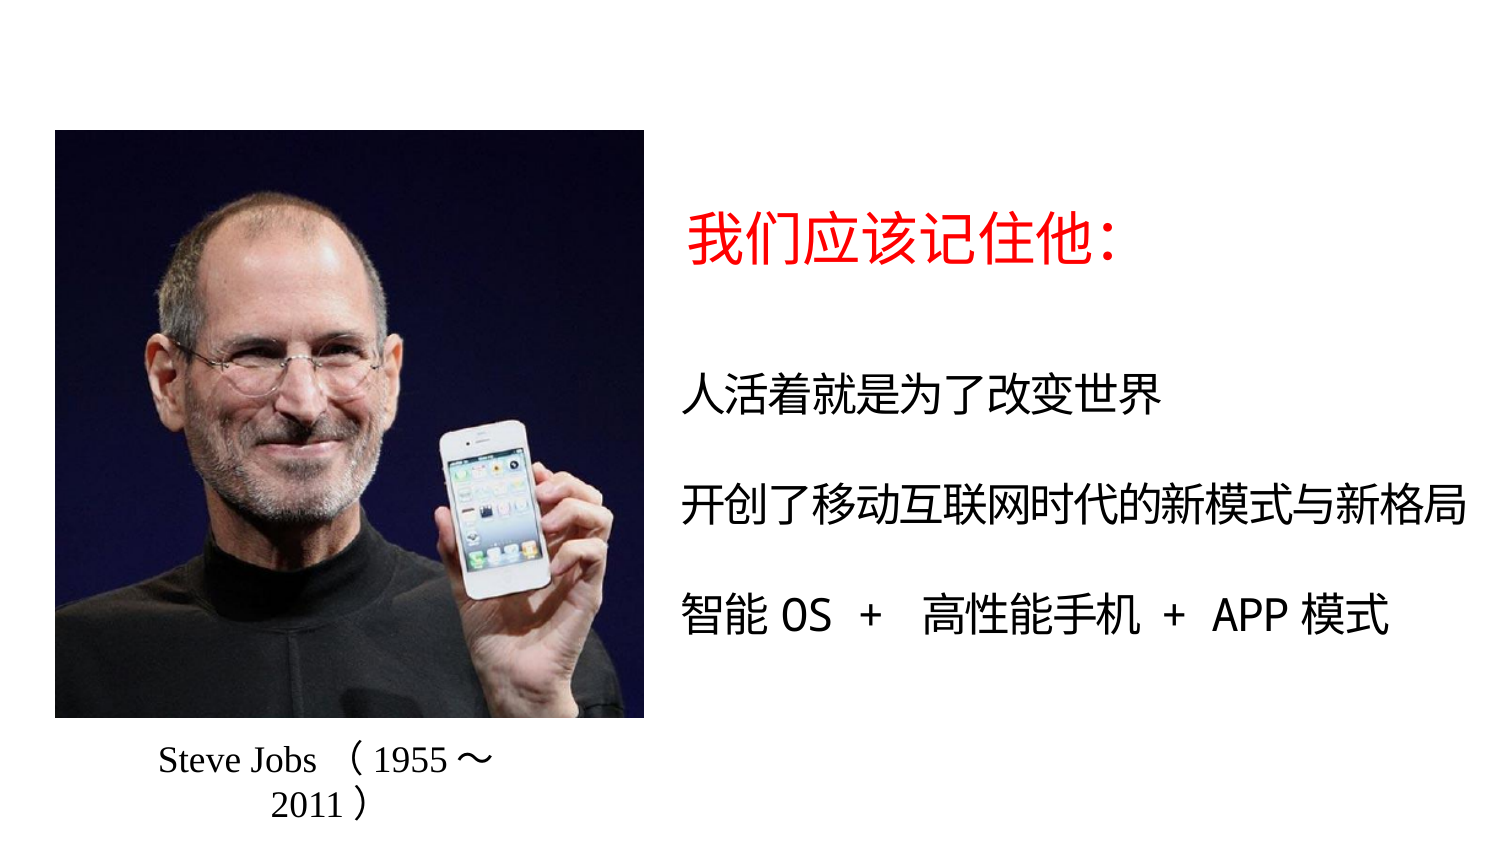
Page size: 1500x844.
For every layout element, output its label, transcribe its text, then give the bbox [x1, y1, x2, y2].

text_box 人活着就是为了改变世界 开创了移动互联网时代的新模式与新格局 智能OS + 高性能手机 + APP模式 [665, 303, 1500, 649]
text_box 我们应该记住他： [671, 194, 1167, 279]
picture [55, 130, 644, 718]
text_box Steve Jobs（1955～2011） [112, 727, 550, 833]
